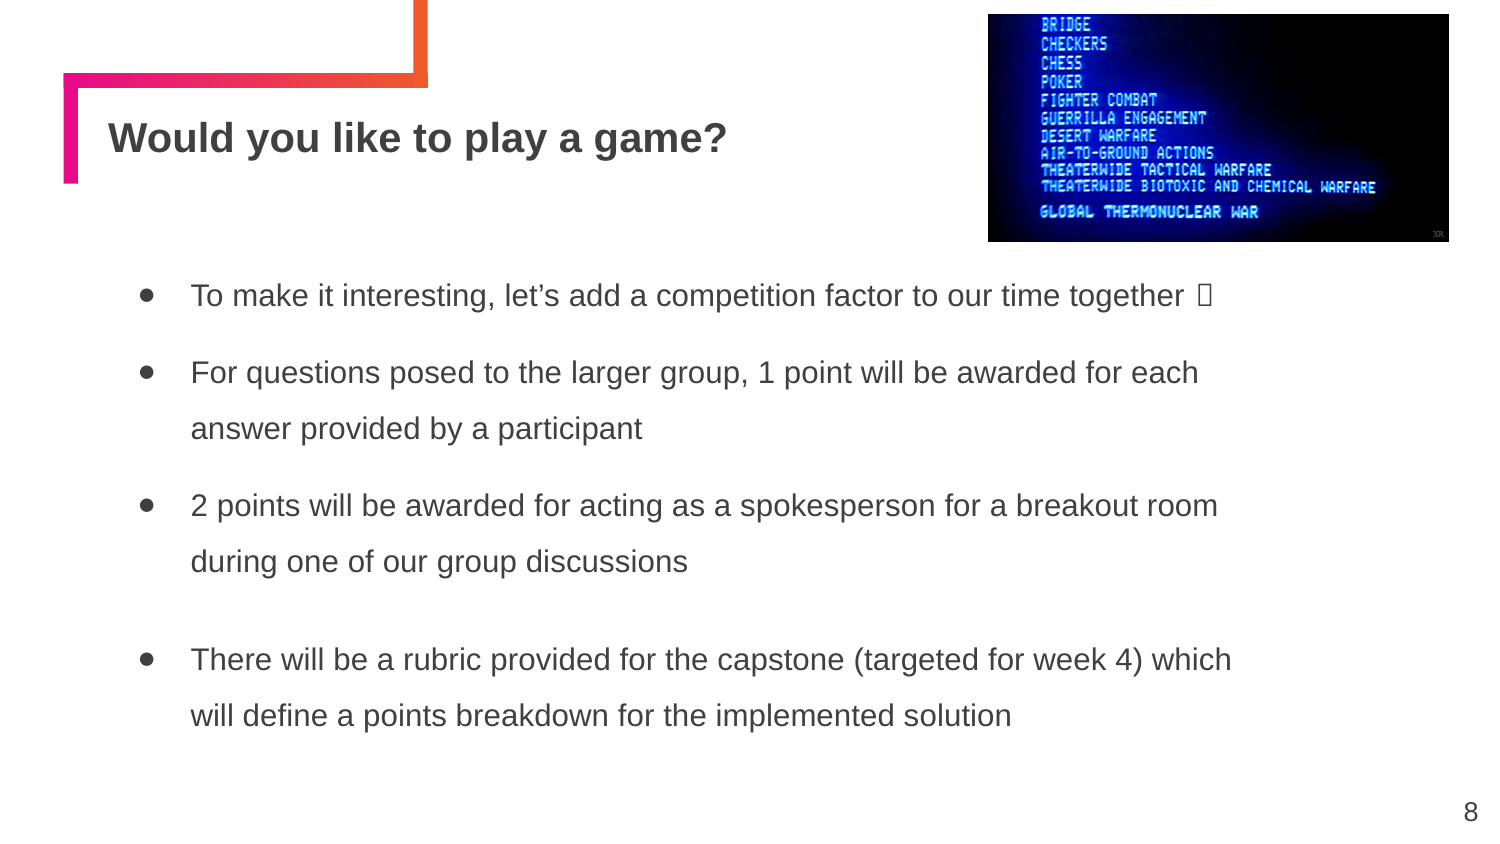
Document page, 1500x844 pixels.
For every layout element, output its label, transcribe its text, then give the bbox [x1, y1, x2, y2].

title Would you like to play a game? [100, 117, 983, 169]
slide_number 8 [1403, 779, 1494, 844]
text_box To make it interesting, let’s add a competition factor to our time together  For questions posed to the larger group, 1 point will be awarded for each answer provided by a participant 2 points will be awarded for acting as a spokesperson for a breakout room during one of our group discussions There will be a rubric provided for the capstone (targeted for week 4) which will define a points breakdown for the implemented solution [100, 241, 1264, 770]
picture [988, 14, 1449, 242]
